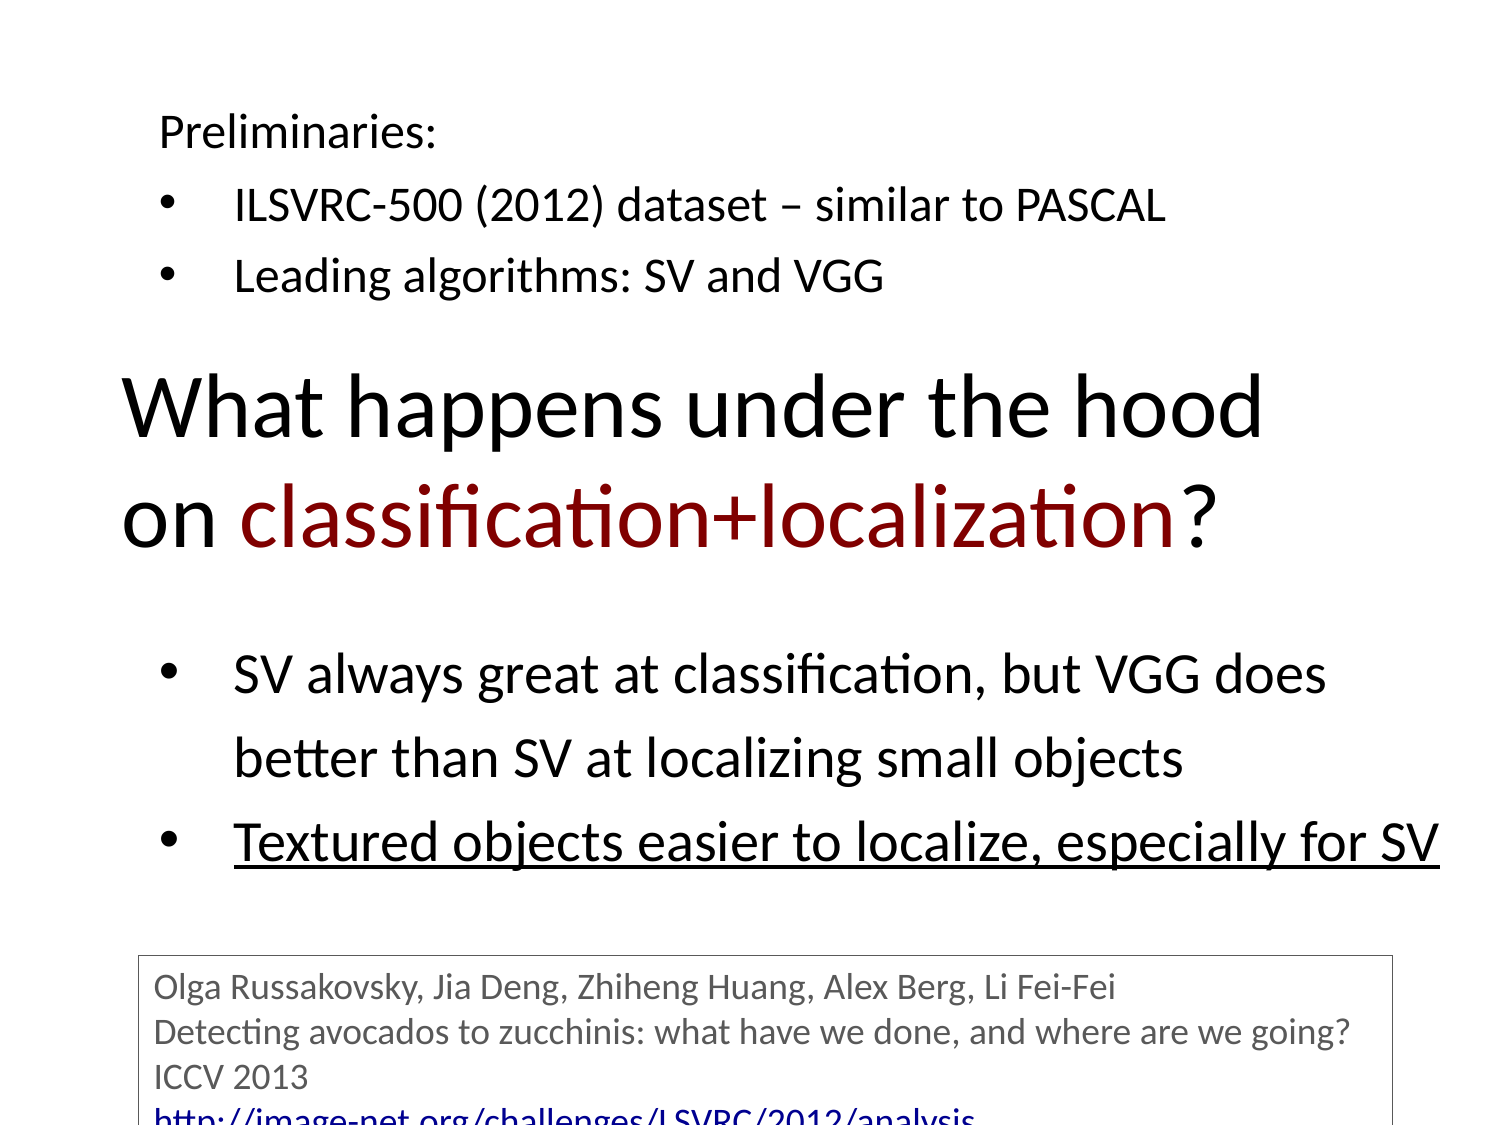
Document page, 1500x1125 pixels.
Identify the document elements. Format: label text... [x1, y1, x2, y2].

text_box SV always great at classification, but VGG does better than SV at localizing small objects Textured objects easier to localize, especially for SV [144, 613, 1500, 881]
text_box What happens under the hood on classification+localization? [107, 338, 1463, 573]
text_box Preliminaries: ILSVRC-500 (2012) dataset – similar to PASCAL Leading algorithms: SV and VGG [144, 79, 1359, 311]
text_box Olga Russakovsky, Jia Deng, Zhiheng Huang, Alex Berg, Li Fei-Fei Detecting avocados to zucchinis: what have we done, and where are we going? ICCV 2013 http://image-net.org/challenges/LSVRC/2012/analysis [138, 955, 1393, 1125]
